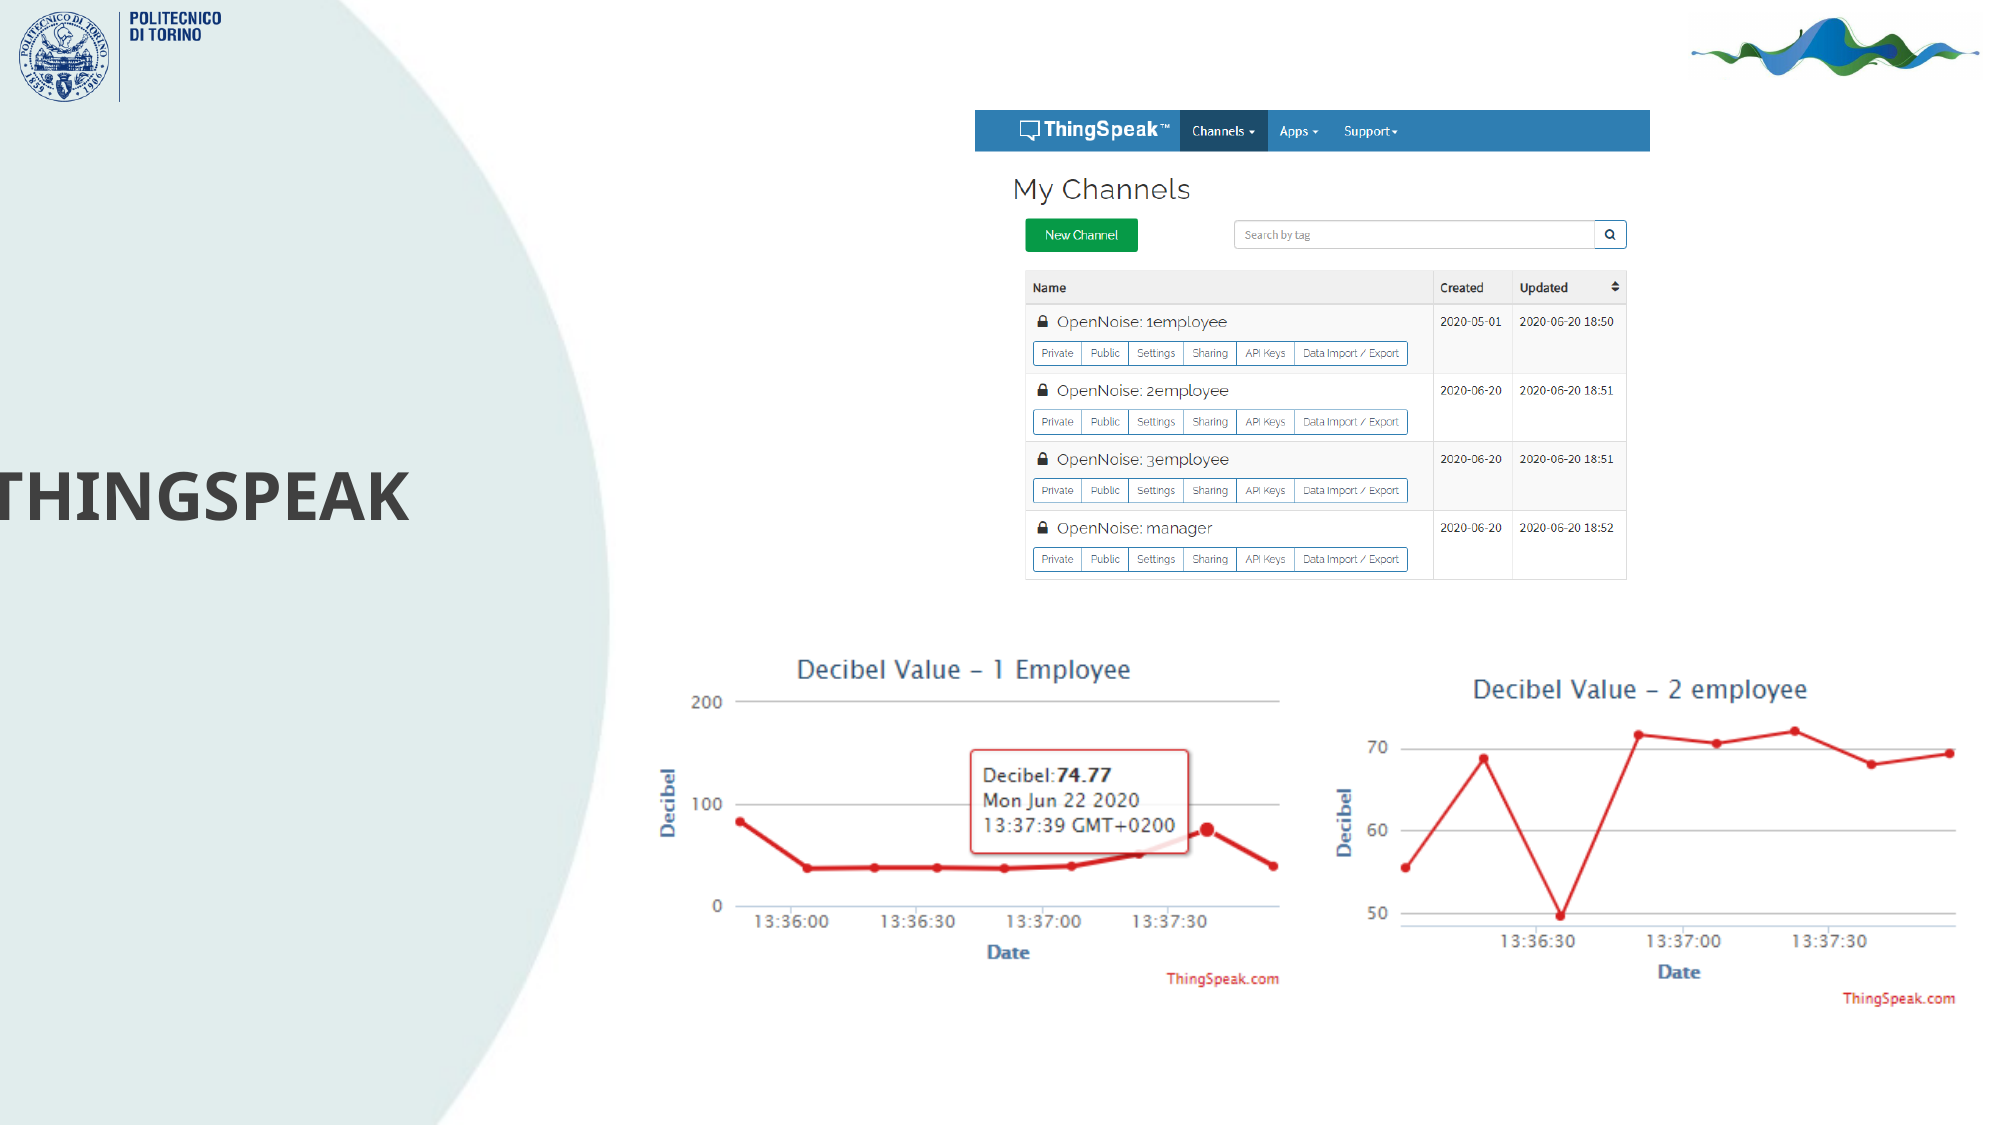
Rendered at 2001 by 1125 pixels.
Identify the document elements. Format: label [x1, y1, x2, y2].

picture [0, 0, 616, 1125]
picture [1688, 12, 1983, 80]
picture [974, 110, 1650, 606]
picture [634, 632, 2000, 1018]
